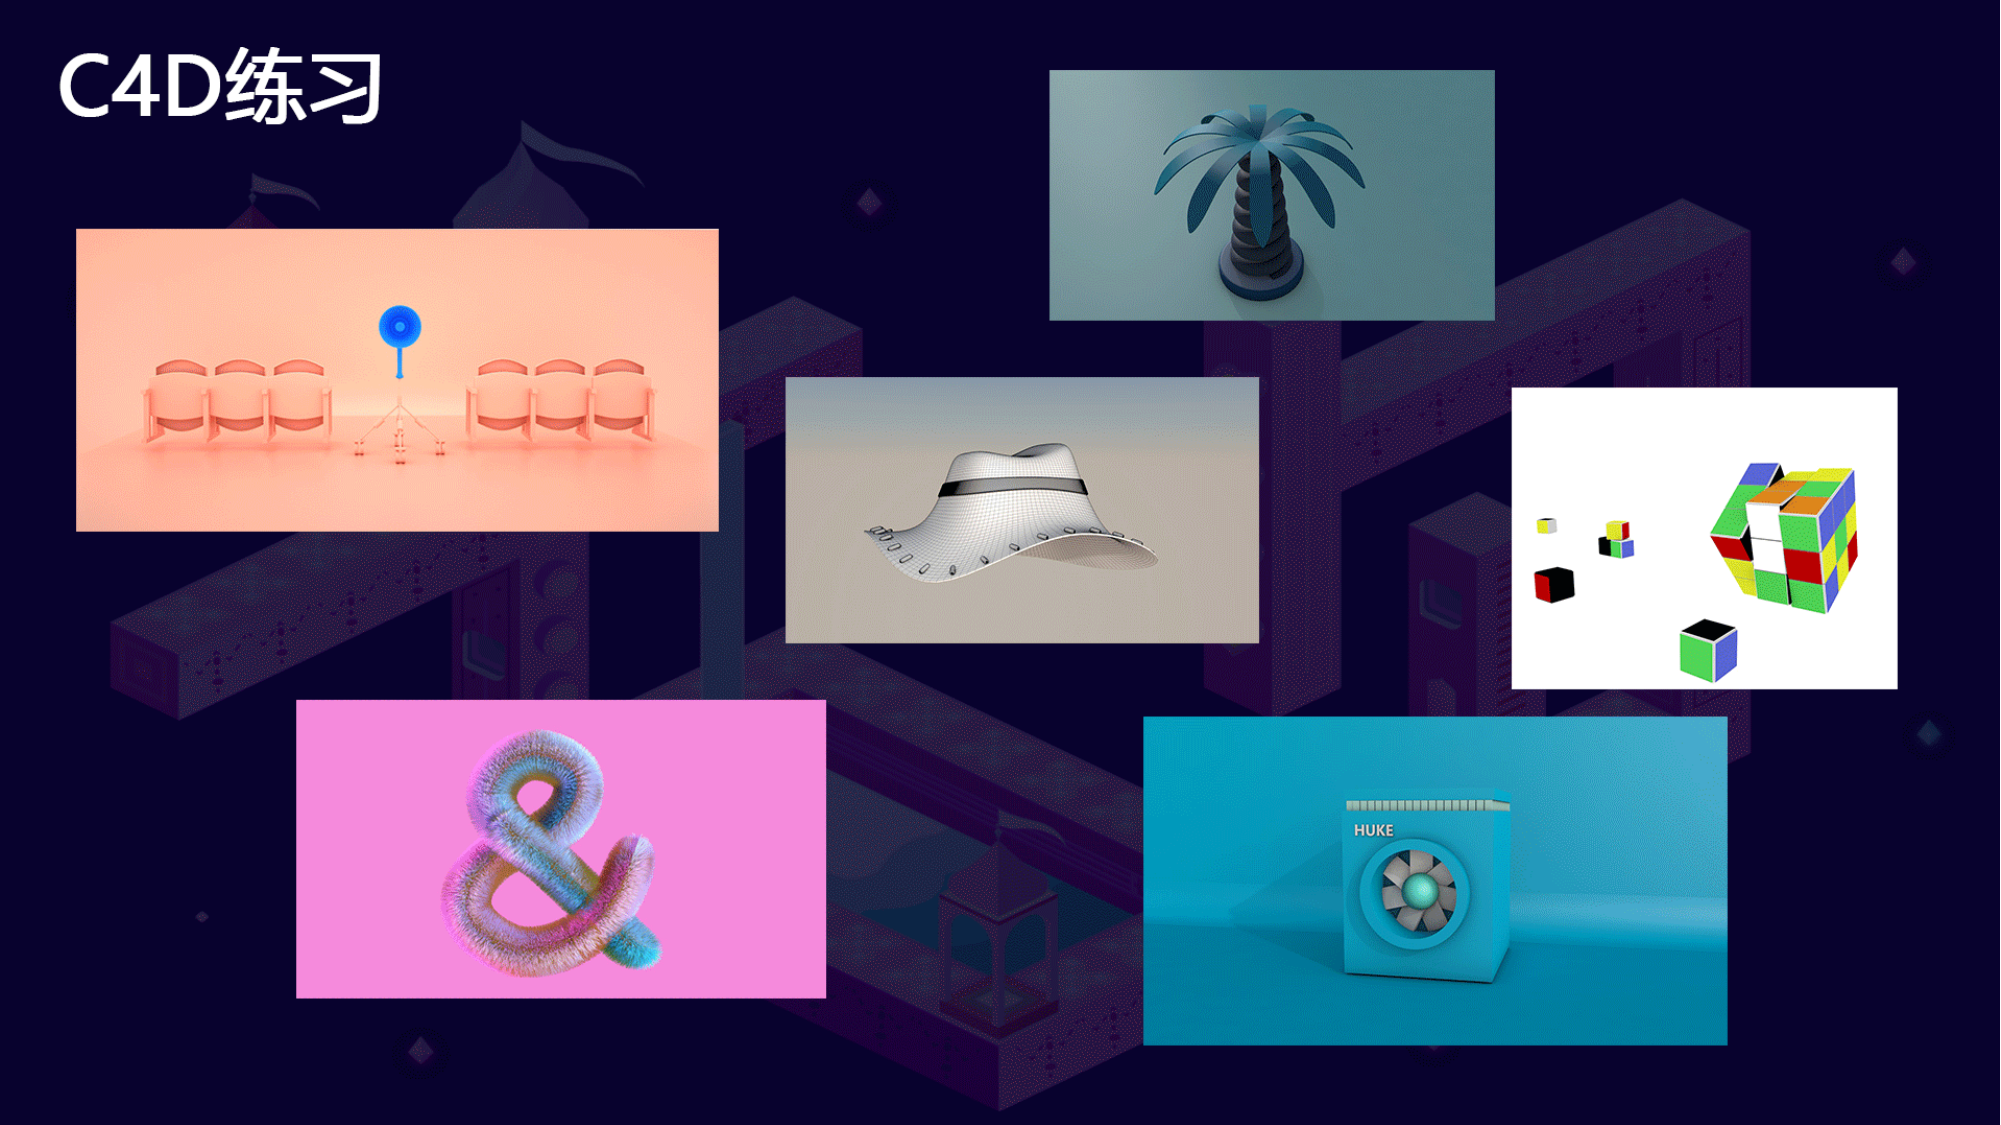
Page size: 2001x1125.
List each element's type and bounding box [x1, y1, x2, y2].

list [0, 0, 2000, 1125]
